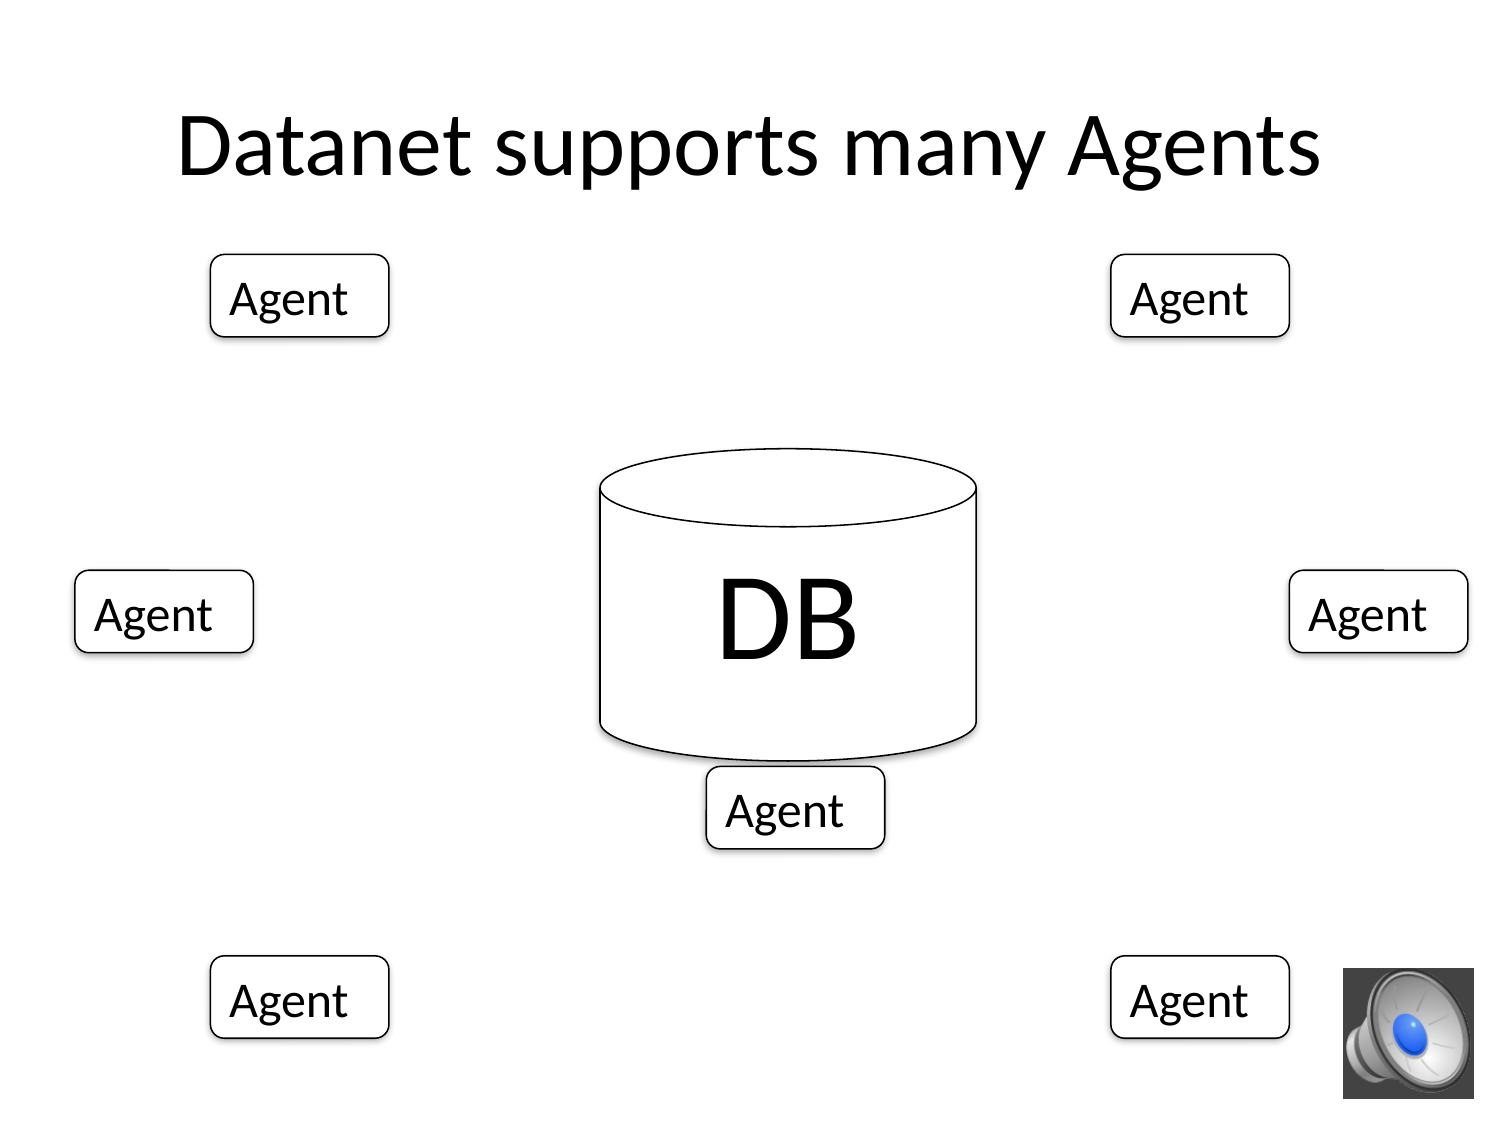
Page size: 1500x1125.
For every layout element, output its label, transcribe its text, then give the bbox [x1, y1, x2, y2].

text_box Agent [1110, 955, 1291, 1040]
text_box Agent [1110, 253, 1291, 338]
picture [1341, 966, 1476, 1101]
text_box Agent [74, 569, 255, 654]
text_box Agent [705, 765, 886, 850]
text_box Cache [601, 450, 975, 526]
text_box Agent [1288, 569, 1469, 654]
title Datanet supports many Agents [75, 45, 1425, 233]
text_box DB [599, 447, 977, 762]
text_box Agent [209, 253, 390, 338]
text_box Agent [209, 955, 390, 1040]
